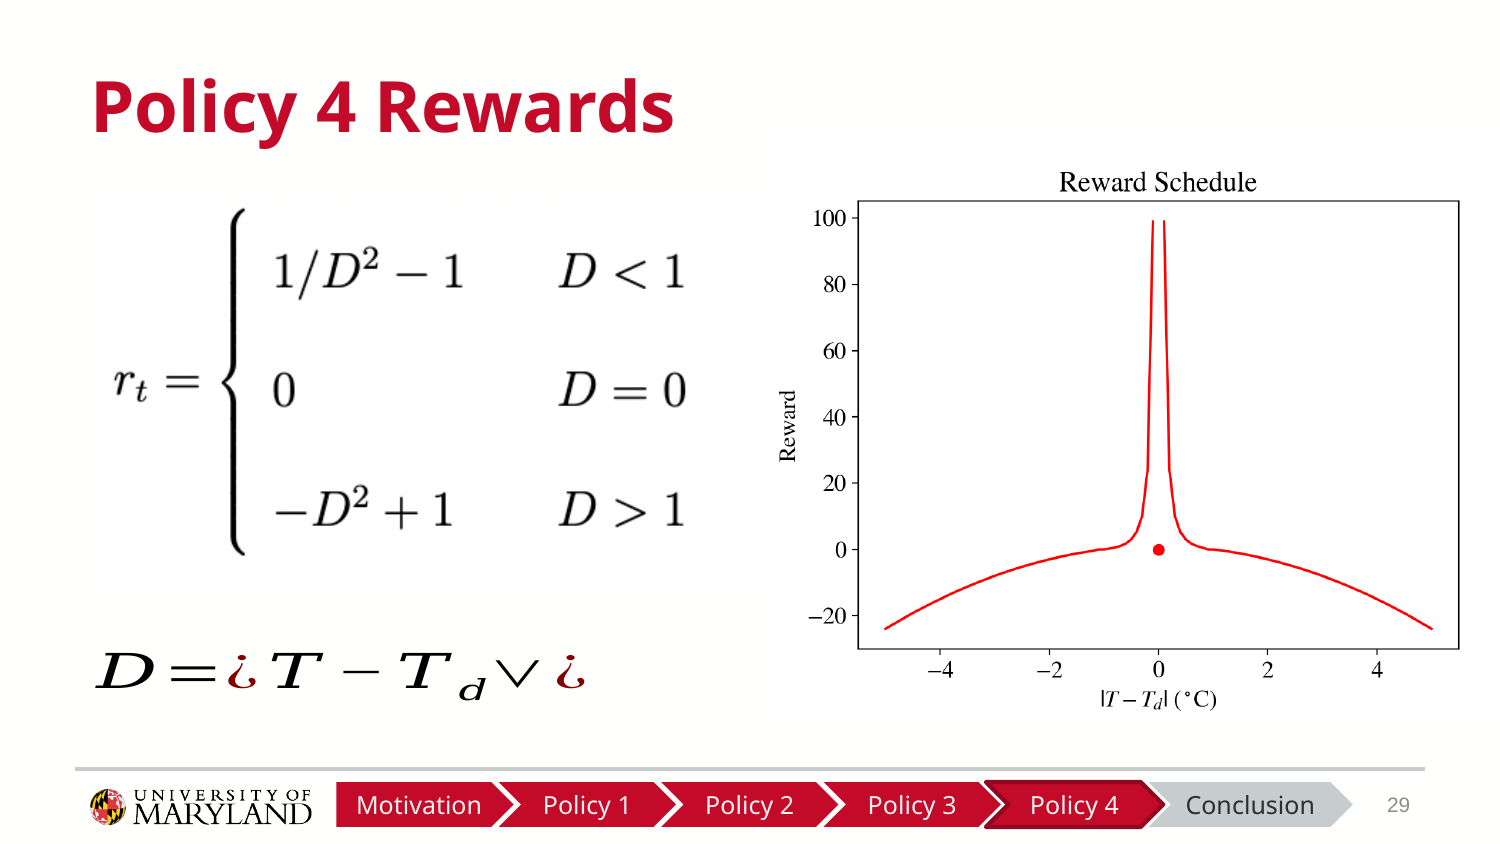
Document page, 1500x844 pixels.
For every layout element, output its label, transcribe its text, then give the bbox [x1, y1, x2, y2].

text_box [336, 781, 1354, 828]
picture [78, 771, 329, 842]
picture [88, 130, 1500, 713]
slide_number 28 [1355, 782, 1425, 827]
title Policy 4 Rewards [75, 33, 1425, 175]
